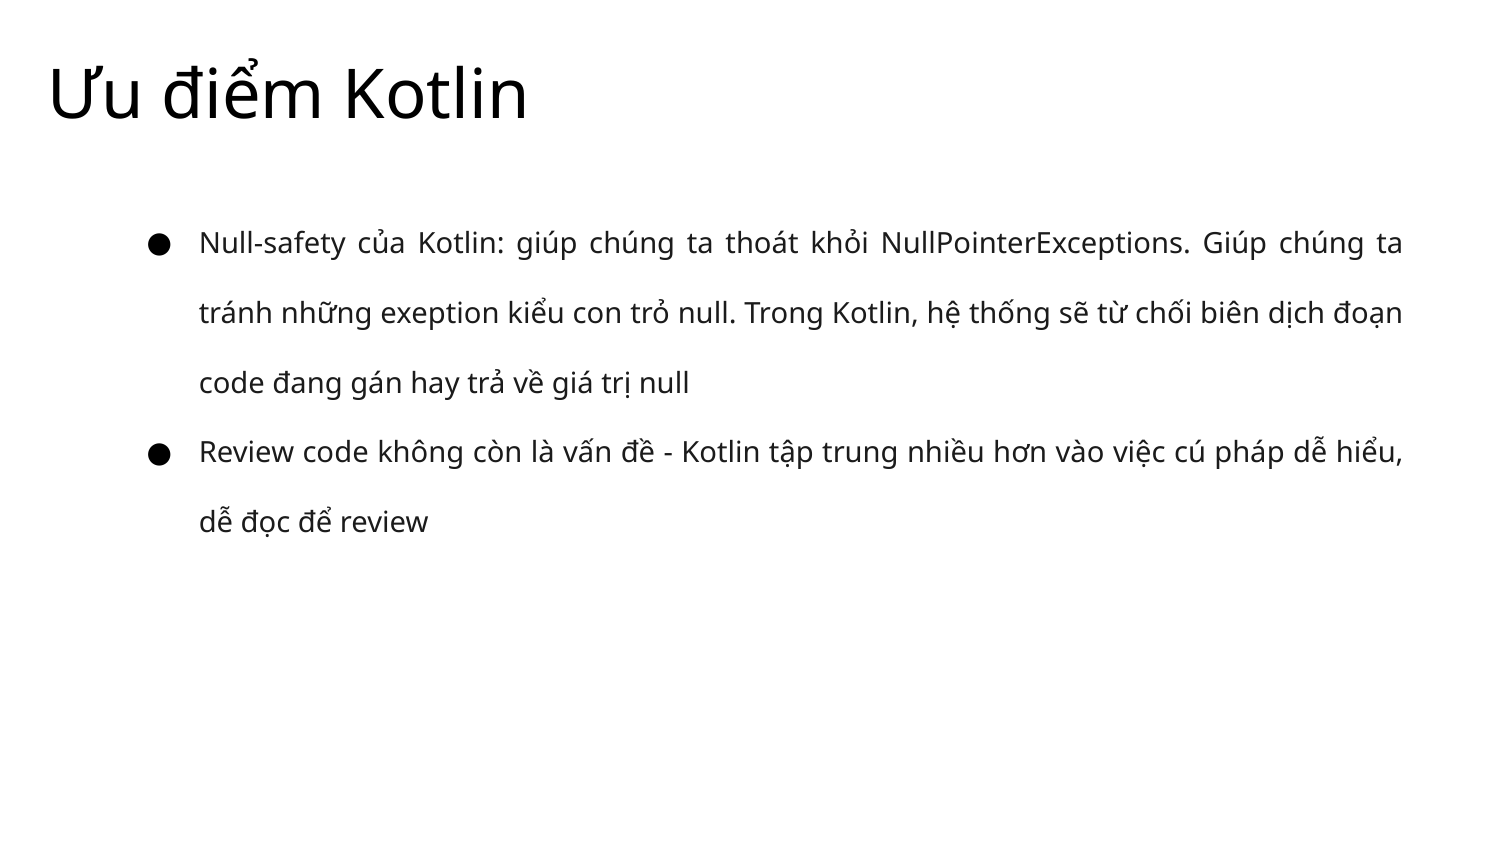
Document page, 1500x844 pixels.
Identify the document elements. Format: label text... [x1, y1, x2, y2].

title Ưu điểm Kotlin [48, 48, 1443, 123]
list Null-safety của Kotlin: giúp chúng ta thoát khỏi NullPointerExceptions. Giúp chúng ta tránh những exeption kiểu con trỏ null. Trong Kotlin, hệ thống sẽ từ chối biên dịch đoạn code đang gán hay trả về giá trị null Review code không còn là vấn đề - Kotlin tập trung nhiều hơn vào việc cú pháp dễ hiểu, dễ đọc để review [108, 174, 1420, 779]
